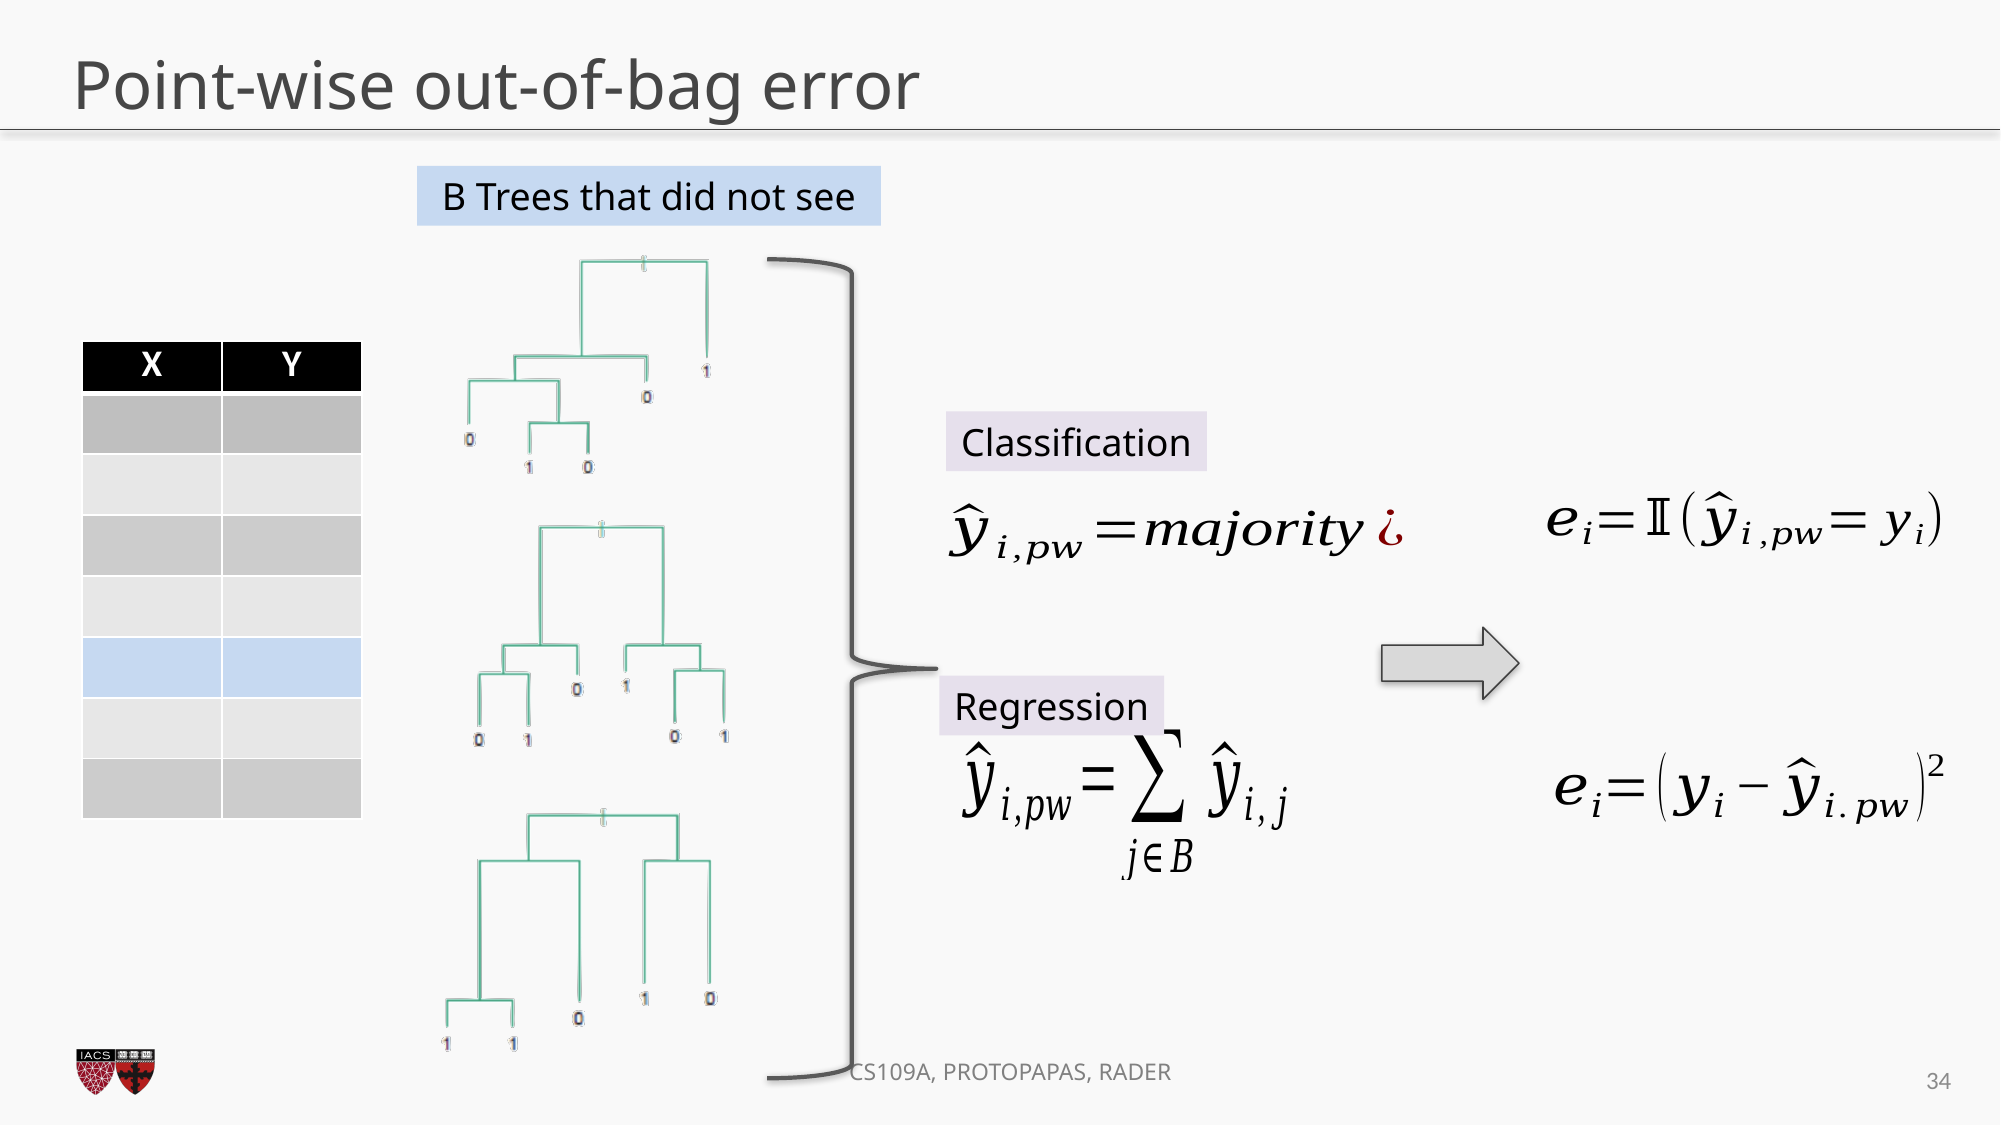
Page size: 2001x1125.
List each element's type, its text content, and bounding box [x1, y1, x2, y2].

slide_number 34 [1500, 1050, 1967, 1110]
picture [75, 1049, 155, 1095]
text_box [767, 1066, 854, 1081]
text_box [1381, 626, 1520, 700]
text_box Regression [939, 675, 1165, 736]
title Point-wise out-of-bag error [57, 35, 1943, 162]
text_box Classification [946, 411, 1207, 472]
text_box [367, 165, 932, 1058]
